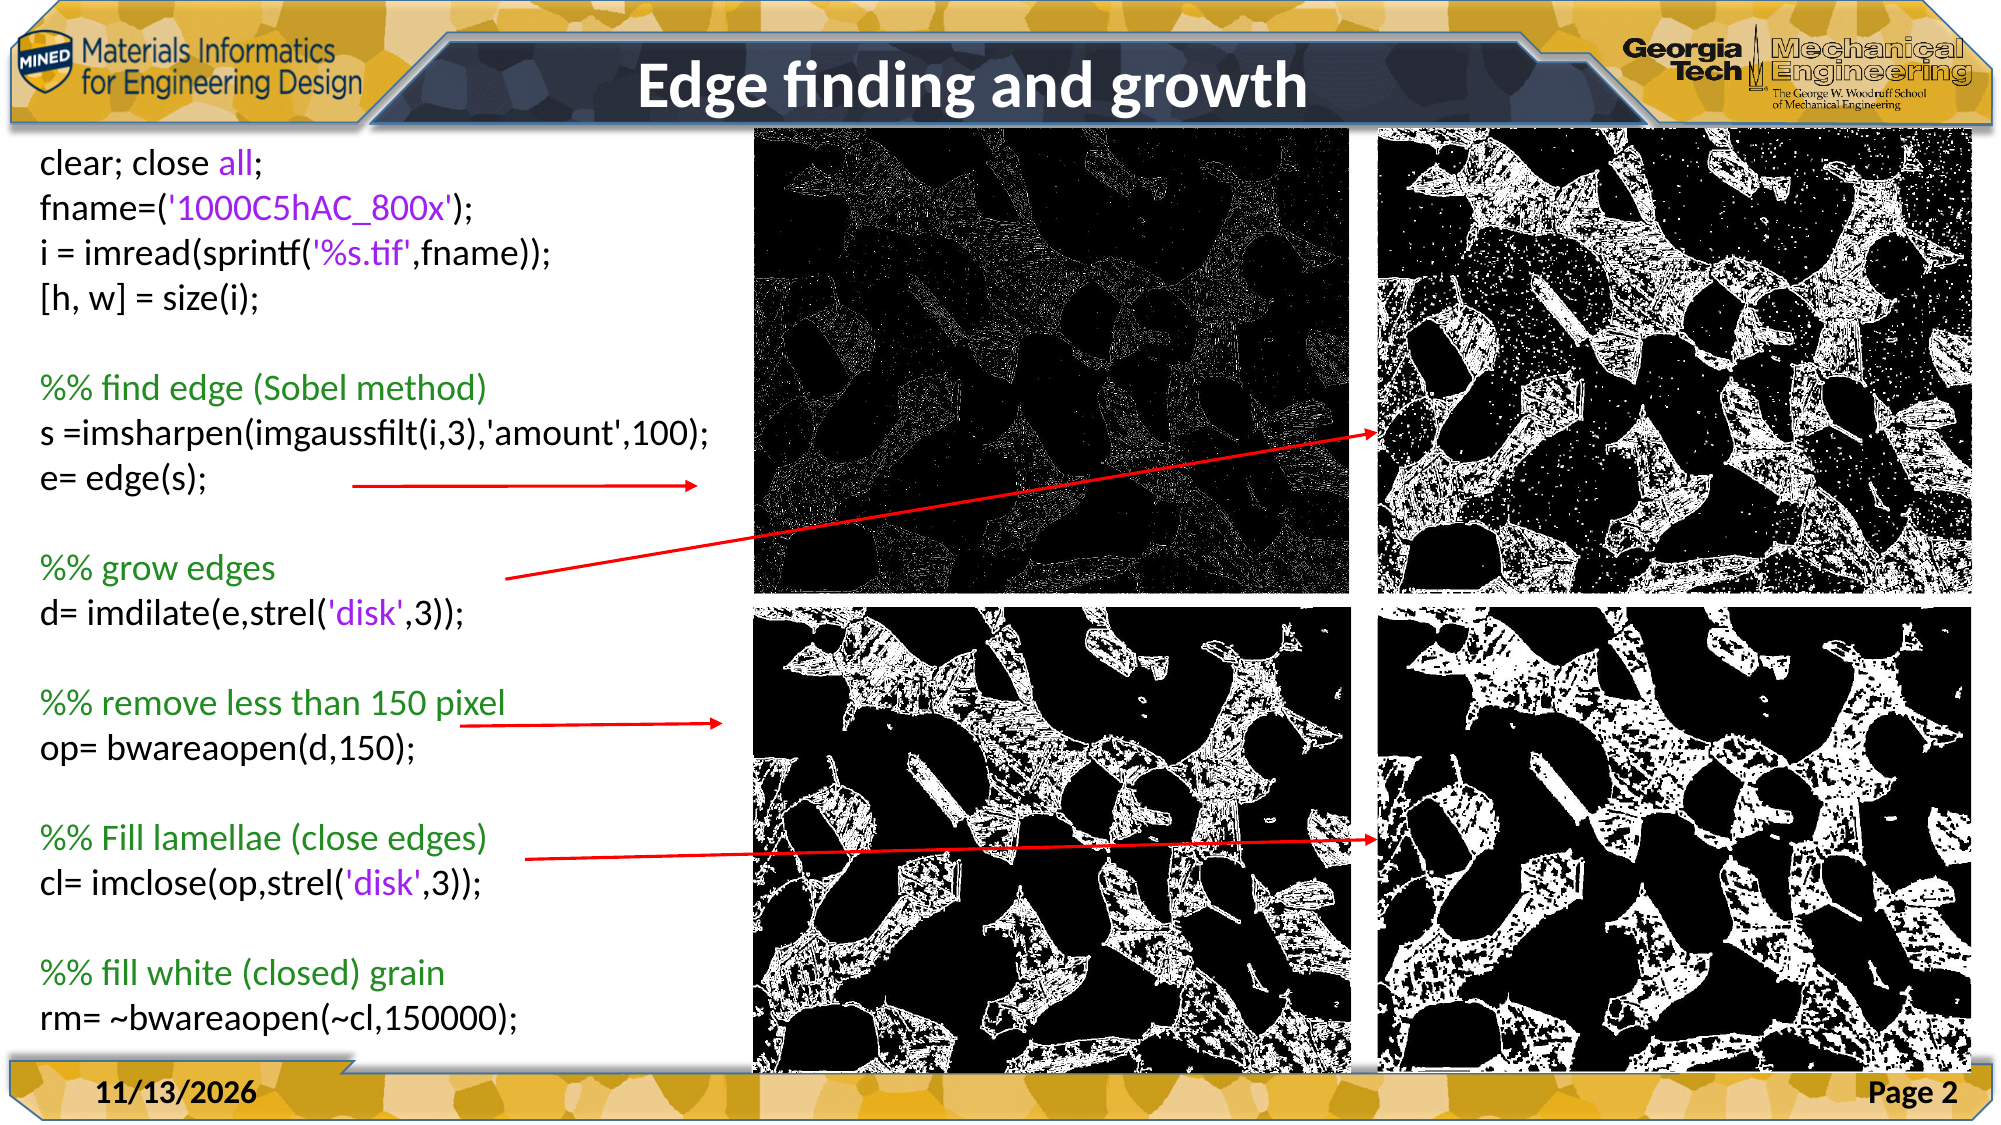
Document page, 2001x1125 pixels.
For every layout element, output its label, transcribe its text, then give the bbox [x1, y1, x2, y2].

picture [0, 0, 2001, 1125]
text_box clear; close all; fname=('1000C5hAC_800x'); i = imread(sprintf('%s.tif',fname)); [h, w] = size(i); %% find edge (Sobel method) s =imsharpen(imgaussfilt(i,3),'amount',100); e= edge(s); %% grow edges d= imdilate(e,strel('disk',3)); %% remove less than 150 pixel op= bwareaopen(d,150); %% Fill lamellae (close edges) cl= imclose(op,strel('disk',3)); %% fill white (closed) grain rm= ~bwareaopen(~cl,150000); [25, 130, 1026, 1125]
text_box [525, 839, 1377, 860]
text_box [505, 432, 1377, 580]
slide_number Page 2 [1523, 1060, 1974, 1120]
footer Edge finding and growth [439, 50, 1524, 111]
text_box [459, 723, 723, 727]
